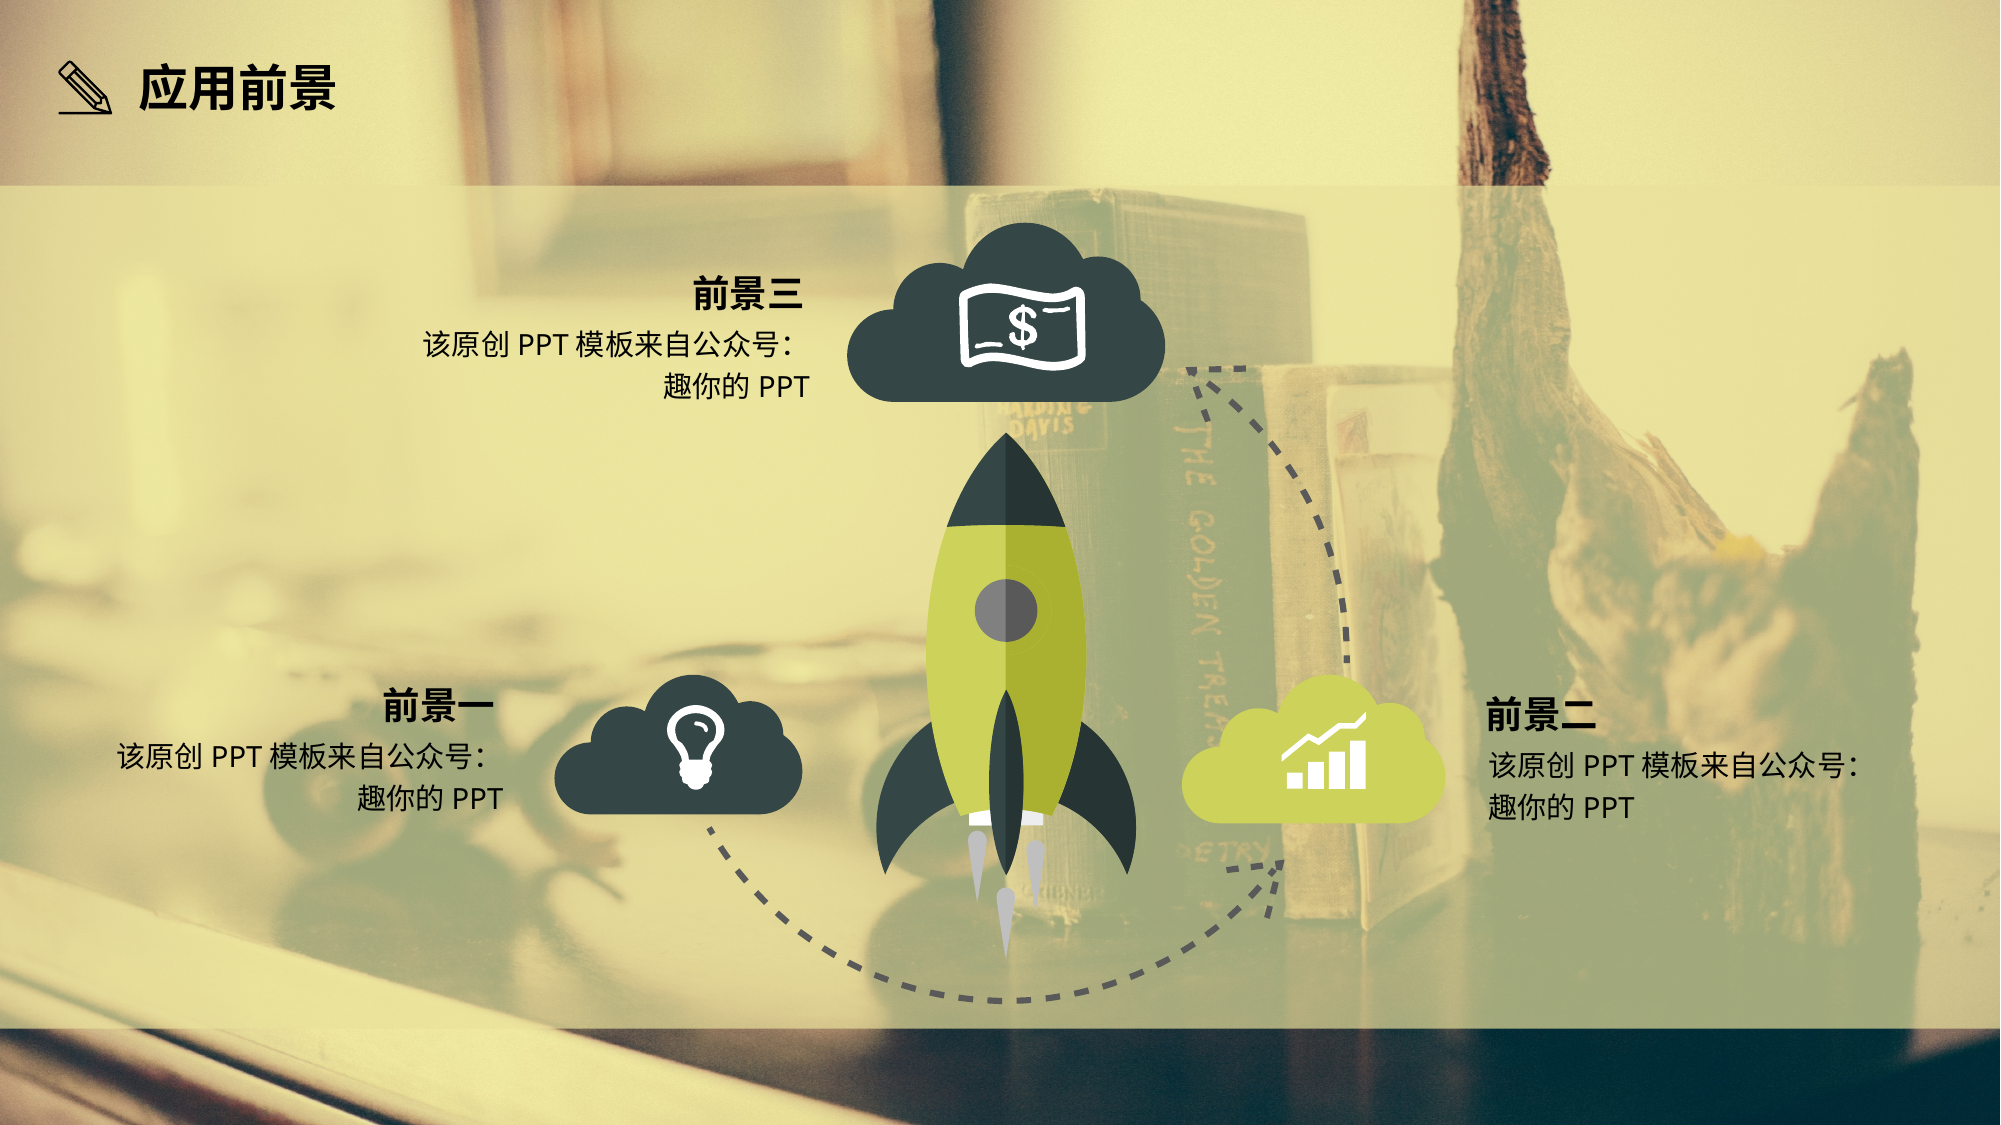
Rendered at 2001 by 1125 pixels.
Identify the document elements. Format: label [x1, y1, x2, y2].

text_box [706, 826, 1285, 1004]
picture [0, 0, 2000, 1125]
text_box [876, 432, 1136, 826]
text_box [1185, 365, 1350, 664]
text_box [1281, 711, 1366, 789]
text_box [953, 258, 1092, 396]
text_box [58, 49, 504, 126]
